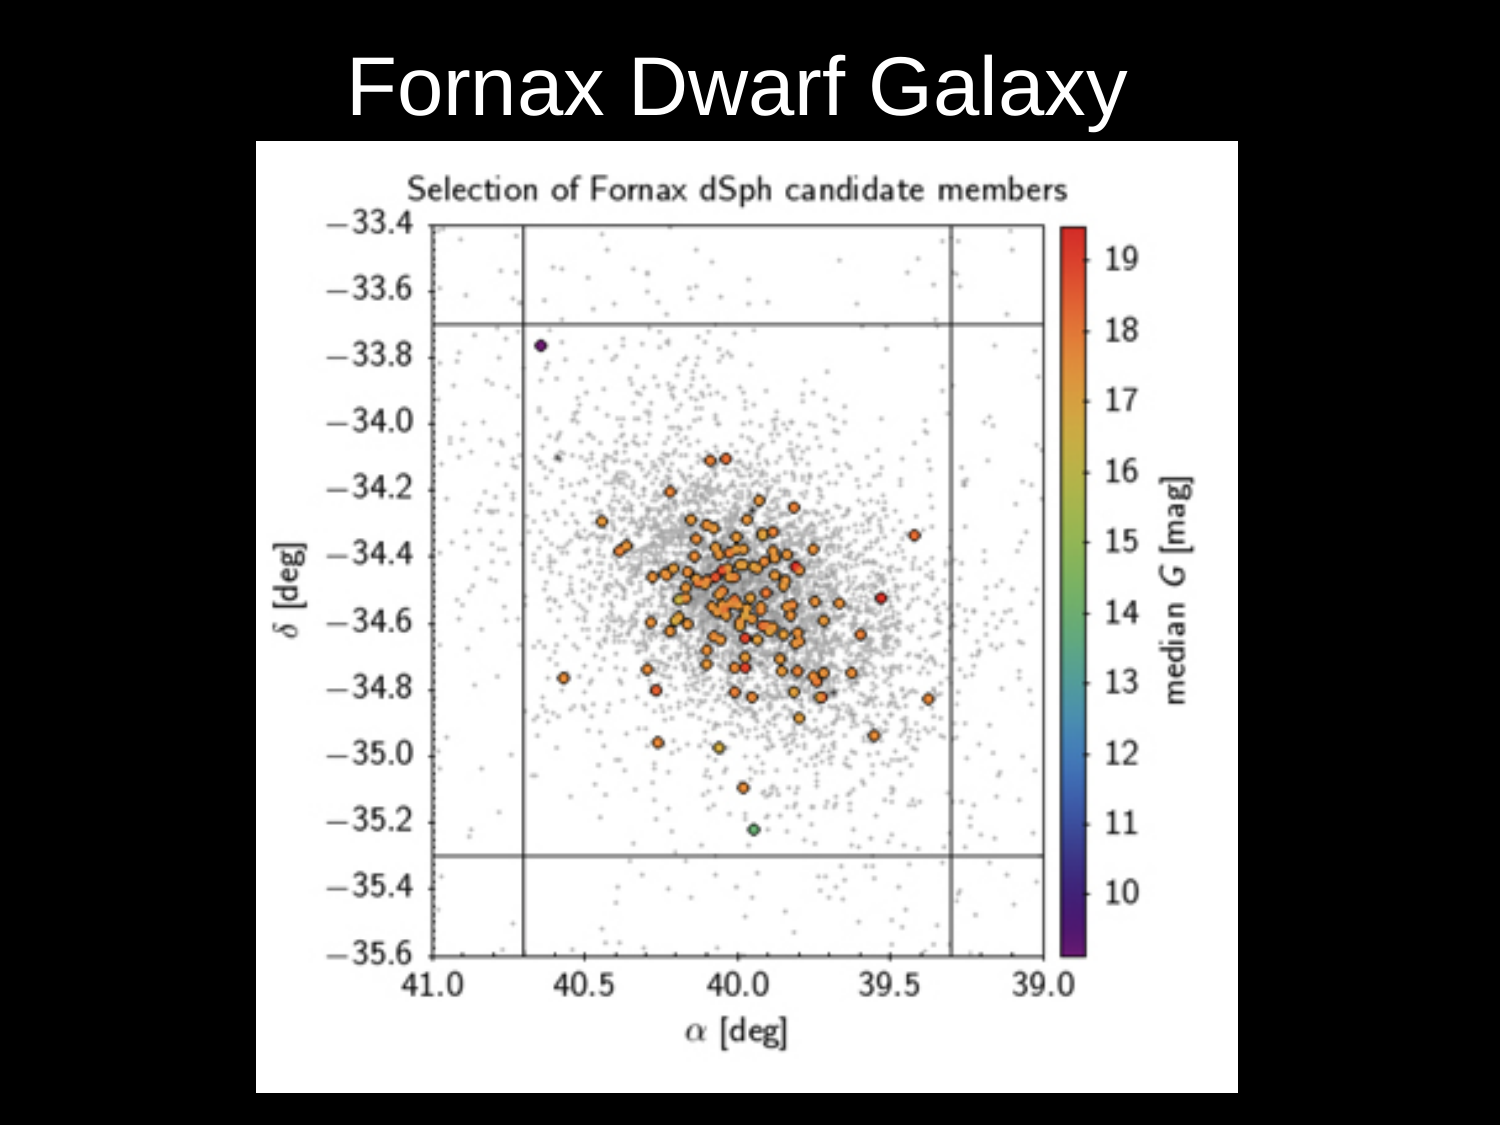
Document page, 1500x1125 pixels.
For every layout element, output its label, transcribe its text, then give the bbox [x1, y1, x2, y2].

text_box Fornax Dwarf Galaxy [200, 24, 1275, 140]
picture [256, 140, 1238, 1093]
